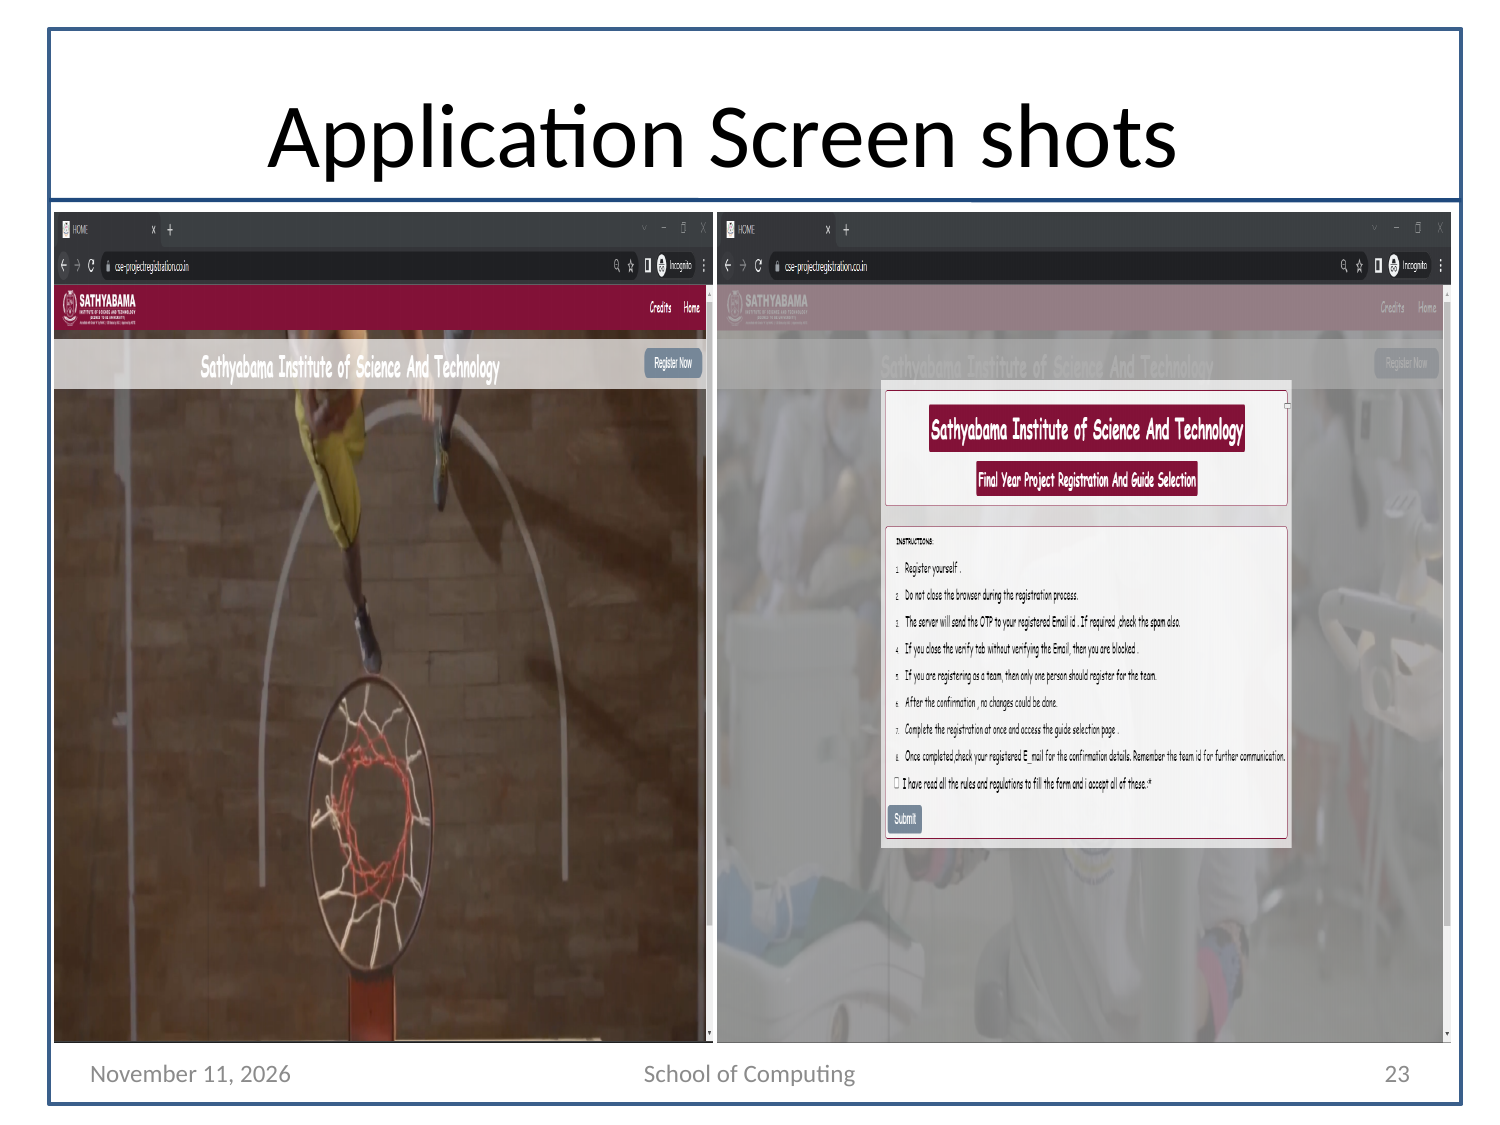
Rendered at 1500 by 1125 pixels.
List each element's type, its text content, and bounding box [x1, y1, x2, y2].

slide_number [75, 1052, 425, 1103]
picture [717, 212, 1452, 1043]
slide_number 23 [1074, 1052, 1425, 1103]
footer School of Computing [512, 1051, 988, 1103]
picture [54, 212, 713, 1043]
title Application Screen shots [49, 37, 1399, 216]
